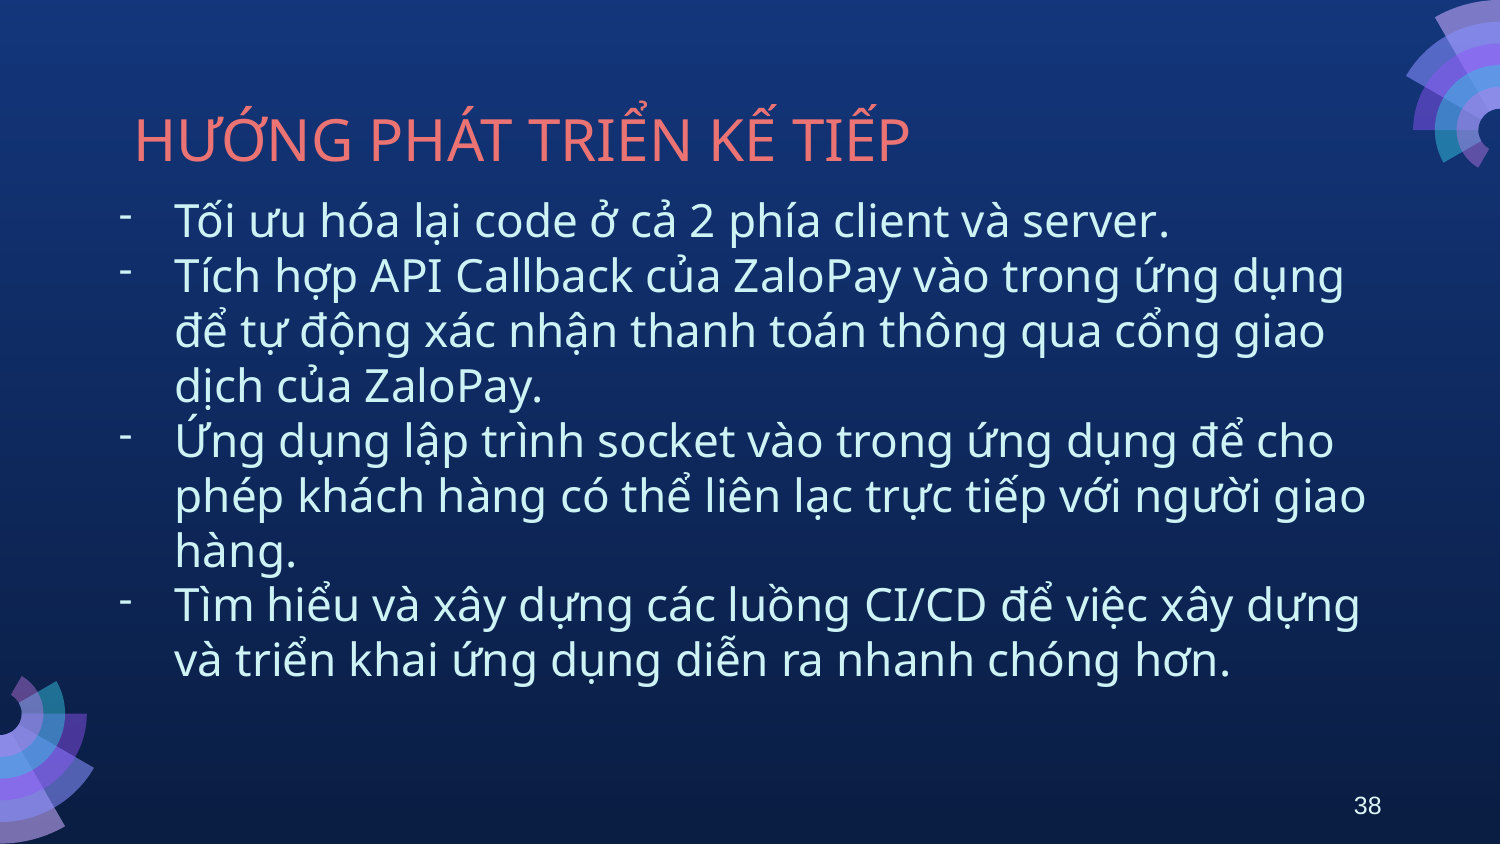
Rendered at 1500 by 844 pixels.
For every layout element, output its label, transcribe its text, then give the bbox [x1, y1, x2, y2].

slide_number 38 [1059, 782, 1397, 828]
subtitle Tối ưu hóa lại code ở cả 2 phía client và server. Tích hợp API Callback của ZaloPay vào trong ứng dụng để tự động xác nhận thanh toán thông qua cổng giao dịch của ZaloPay. Ứng dụng lập trình socket vào trong ứng dụng để cho phép khách hàng có thể liên lạc trực tiếp với người giao hàng. Tìm hiểu và xây dựng các luồng CI/CD để việc xây dựng và triển khai ứng dụng diễn ra nhanh chóng hơn. [103, 182, 1397, 702]
title HƯỚNG PHÁT TRIỂN KẾ TIẾP [118, 88, 1382, 182]
